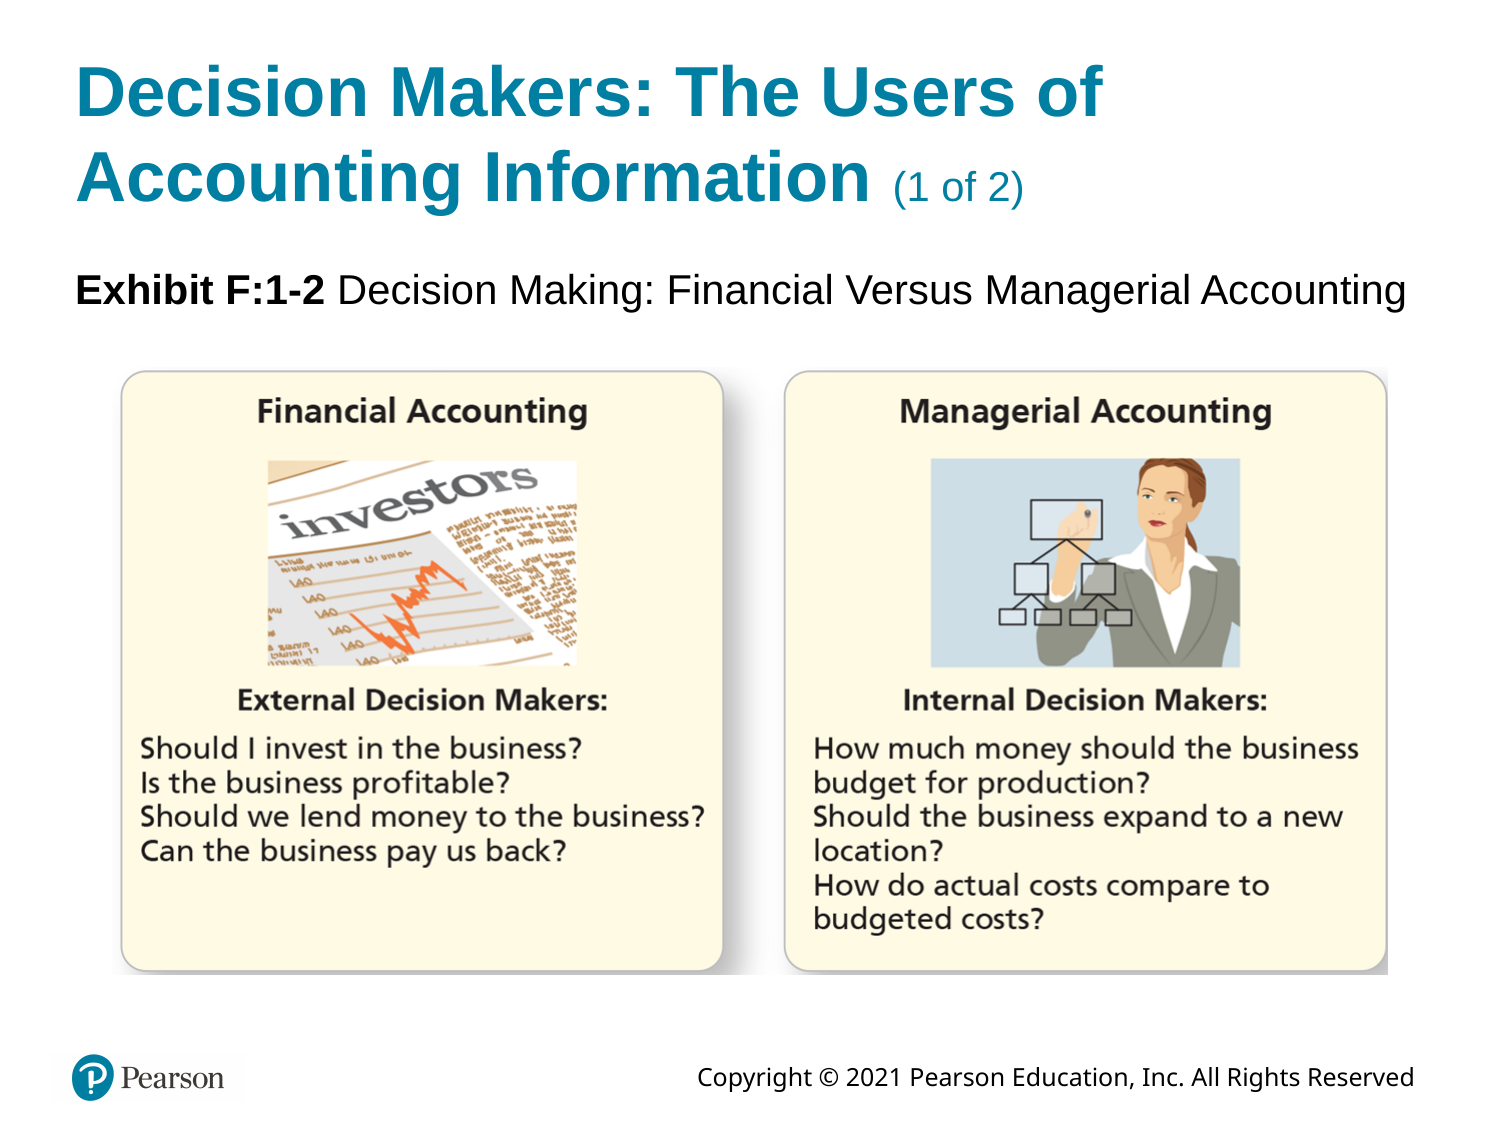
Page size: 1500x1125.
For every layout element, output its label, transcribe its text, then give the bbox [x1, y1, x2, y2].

picture [51, 1053, 245, 1102]
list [112, 367, 1388, 975]
list Exhibit F:1-2 Decision Making: Financial Versus Managerial Accounting [75, 262, 1425, 325]
title Decision Makers: The Users of Accounting Information (1 of 2) [75, 35, 1425, 216]
